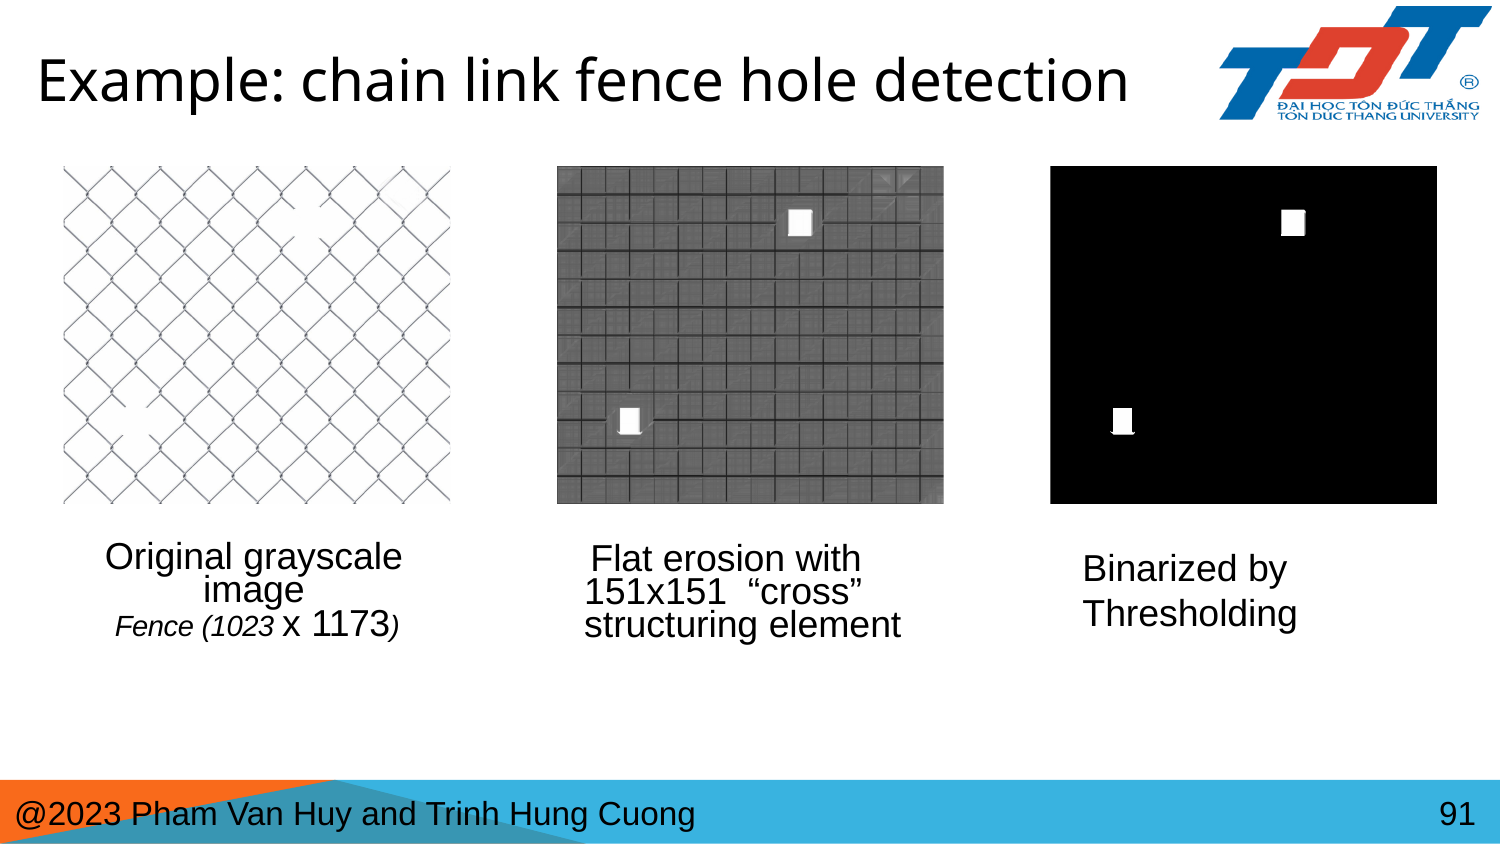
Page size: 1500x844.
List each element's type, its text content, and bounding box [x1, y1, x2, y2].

text_box [63, 166, 451, 504]
text_box [557, 166, 944, 504]
picture [1269, 6, 1492, 120]
text_box Original grayscale image Fence (1023 x 1173) [97, 542, 411, 644]
text_box [1050, 166, 1437, 504]
text_box Flat erosion with 151x151 “cross” structuring element [582, 542, 919, 645]
title Example: chain link fence hole detection [34, 5, 1269, 149]
text_box Binarized by Thresholding [1081, 542, 1409, 635]
